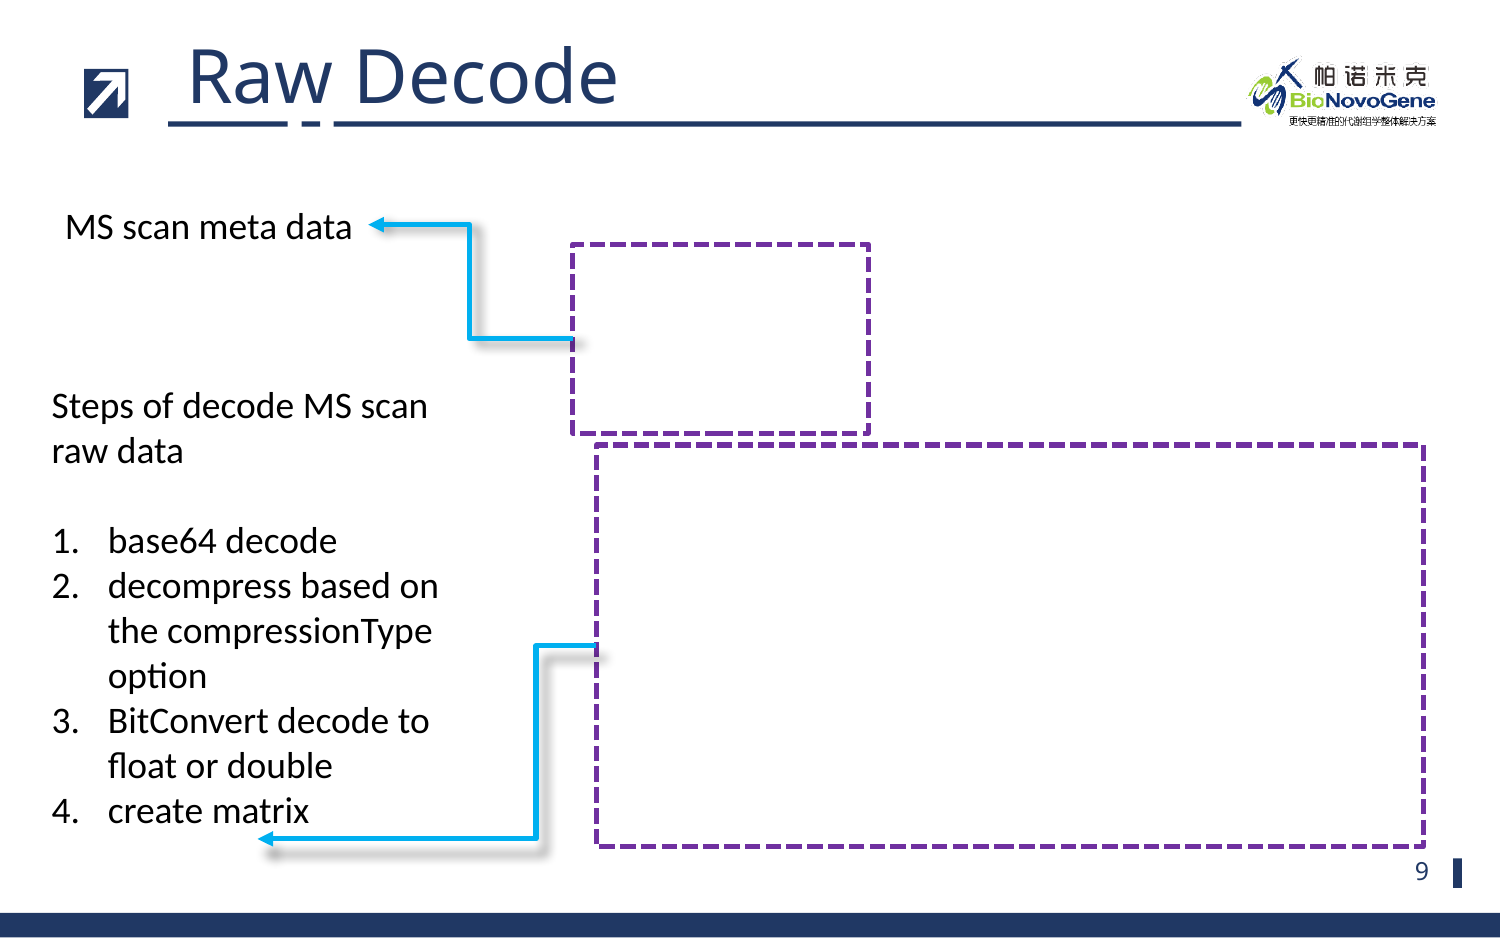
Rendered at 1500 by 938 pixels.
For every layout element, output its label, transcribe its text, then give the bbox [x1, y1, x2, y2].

text_box Steps of decode MS scan raw data base64 decode decompress based on the compressionType option BitConvert decode to float or double create matrix [36, 374, 479, 839]
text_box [369, 224, 573, 340]
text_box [257, 645, 597, 844]
text_box [594, 443, 1425, 849]
title Raw Decode [171, 19, 1058, 127]
text_box [571, 242, 870, 435]
picture [1245, 55, 1444, 132]
text_box MS scan meta data [50, 194, 369, 255]
